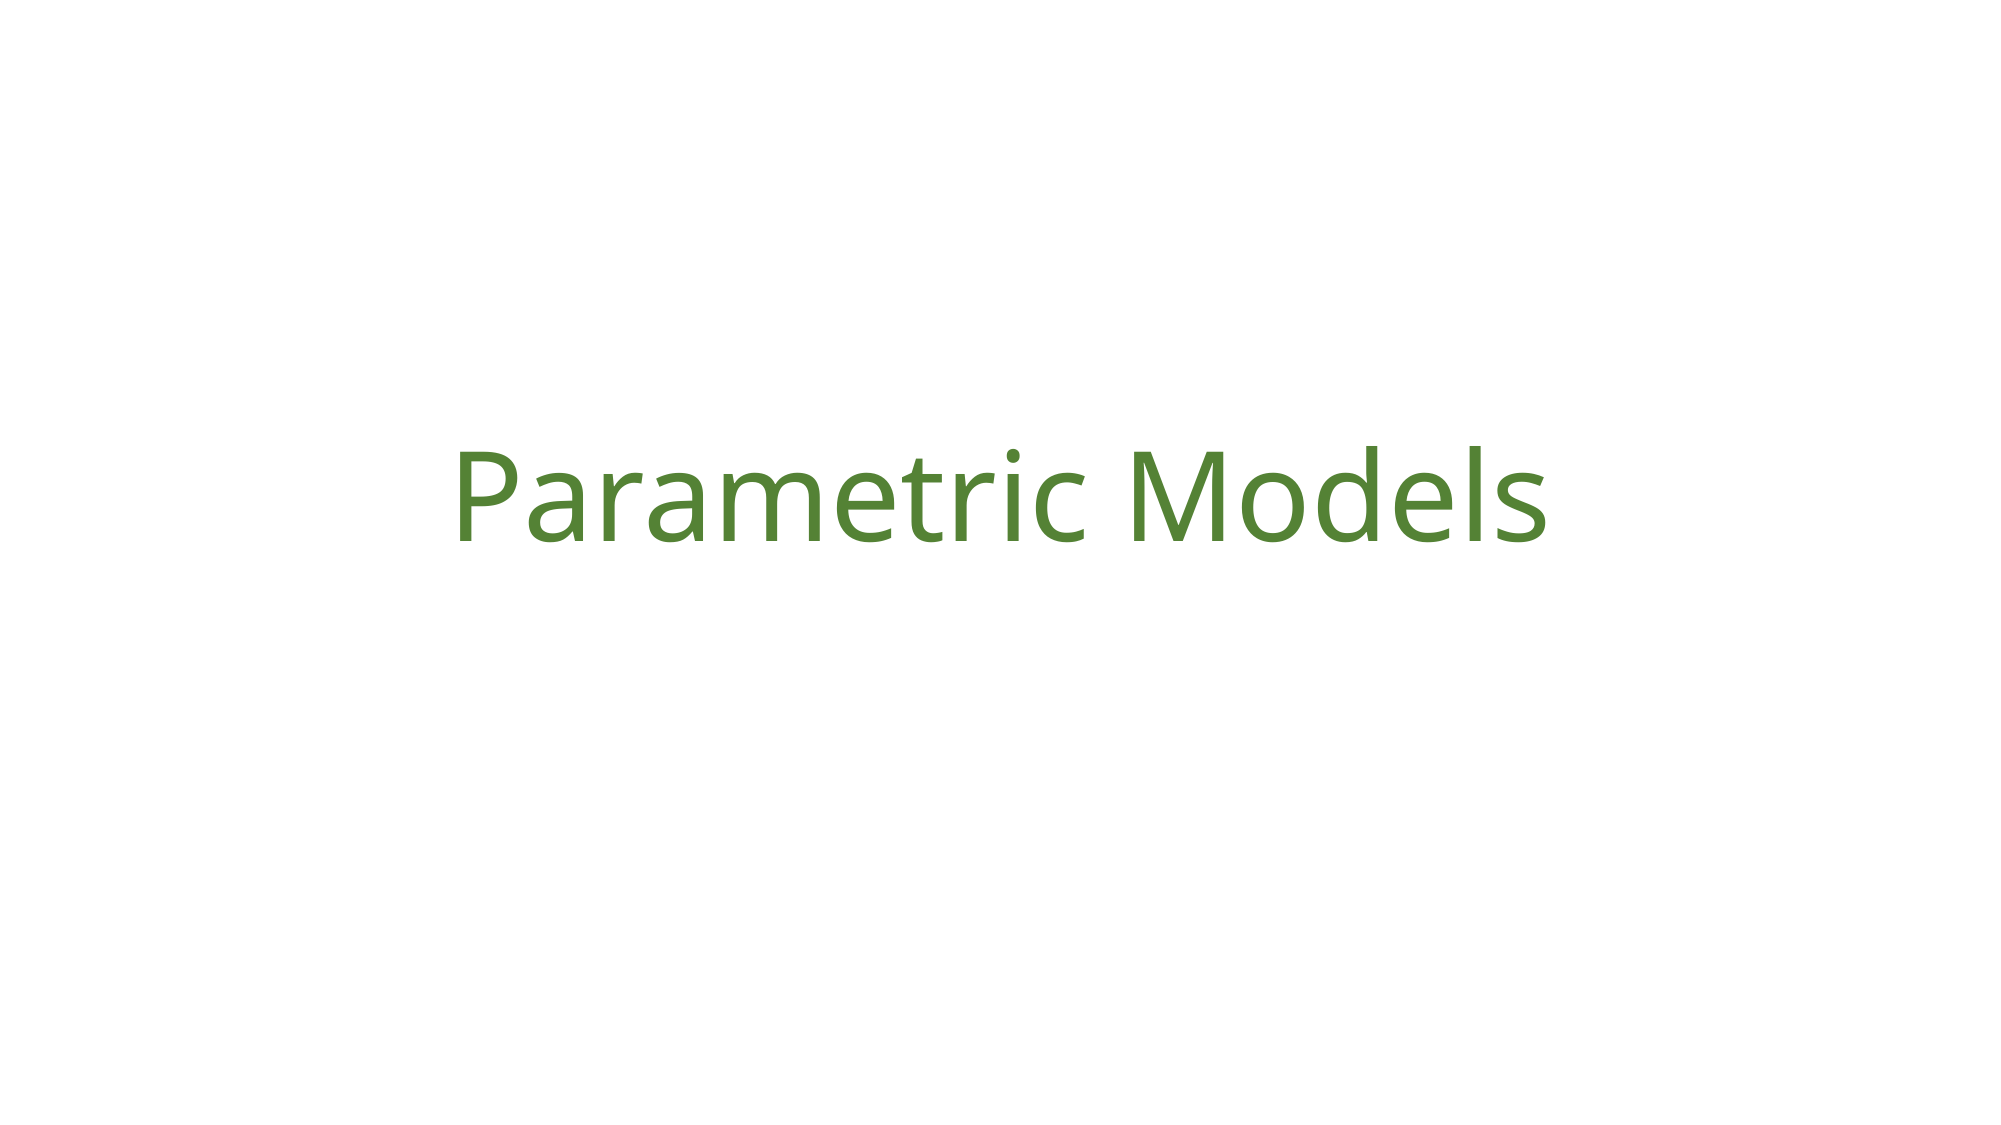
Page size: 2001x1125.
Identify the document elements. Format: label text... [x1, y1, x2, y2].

title Parametric Models [249, 184, 1750, 576]
